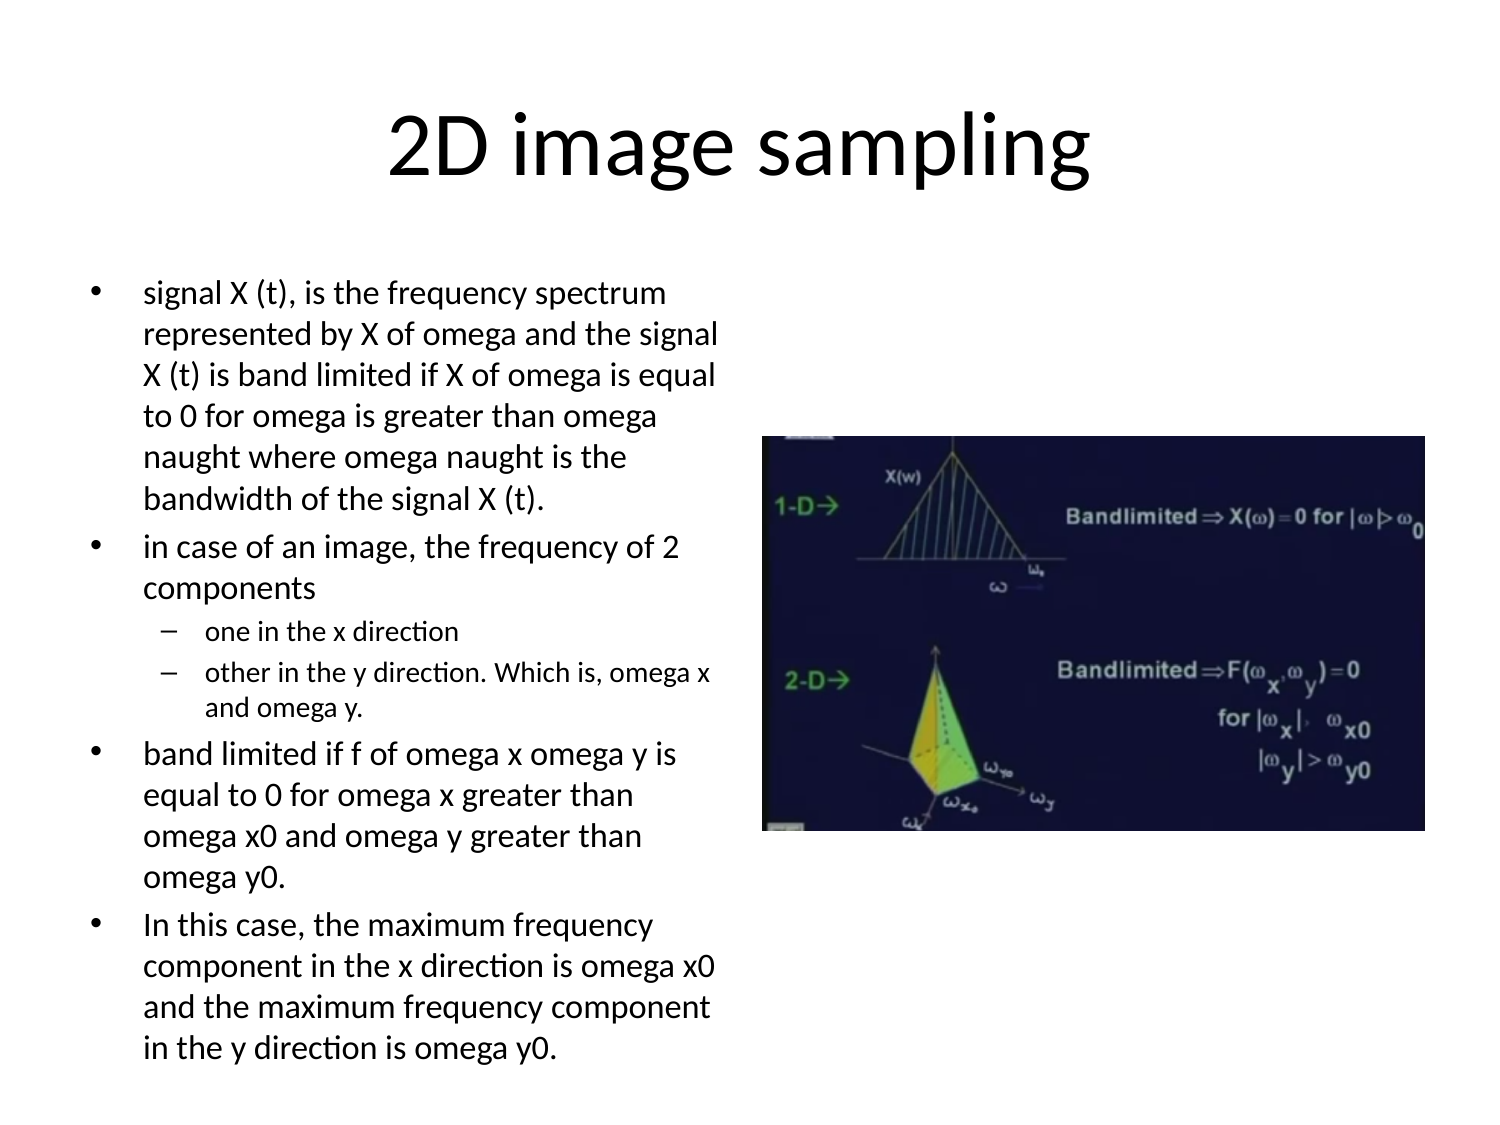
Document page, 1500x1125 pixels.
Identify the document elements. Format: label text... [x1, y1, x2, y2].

list signal X (t), is the frequency spectrum represented by X of omega and the signal X (t) is band limited if X of omega is equal to 0 for omega is greater than omega naught where omega naught is the bandwidth of the signal X (t). in case of an image, the frequency of 2 components one in the x direction other in the y direction. Which is, omega x and omega y. band limited if f of omega x omega y is equal to 0 for omega x greater than omega x0 and omega y greater than omega y0. In this case, the maximum frequency component in the x direction is omega x0 and the maximum frequency component in the y direction is omega y0. [75, 262, 738, 1098]
title 2D image sampling [75, 45, 1425, 233]
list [762, 262, 1426, 1006]
